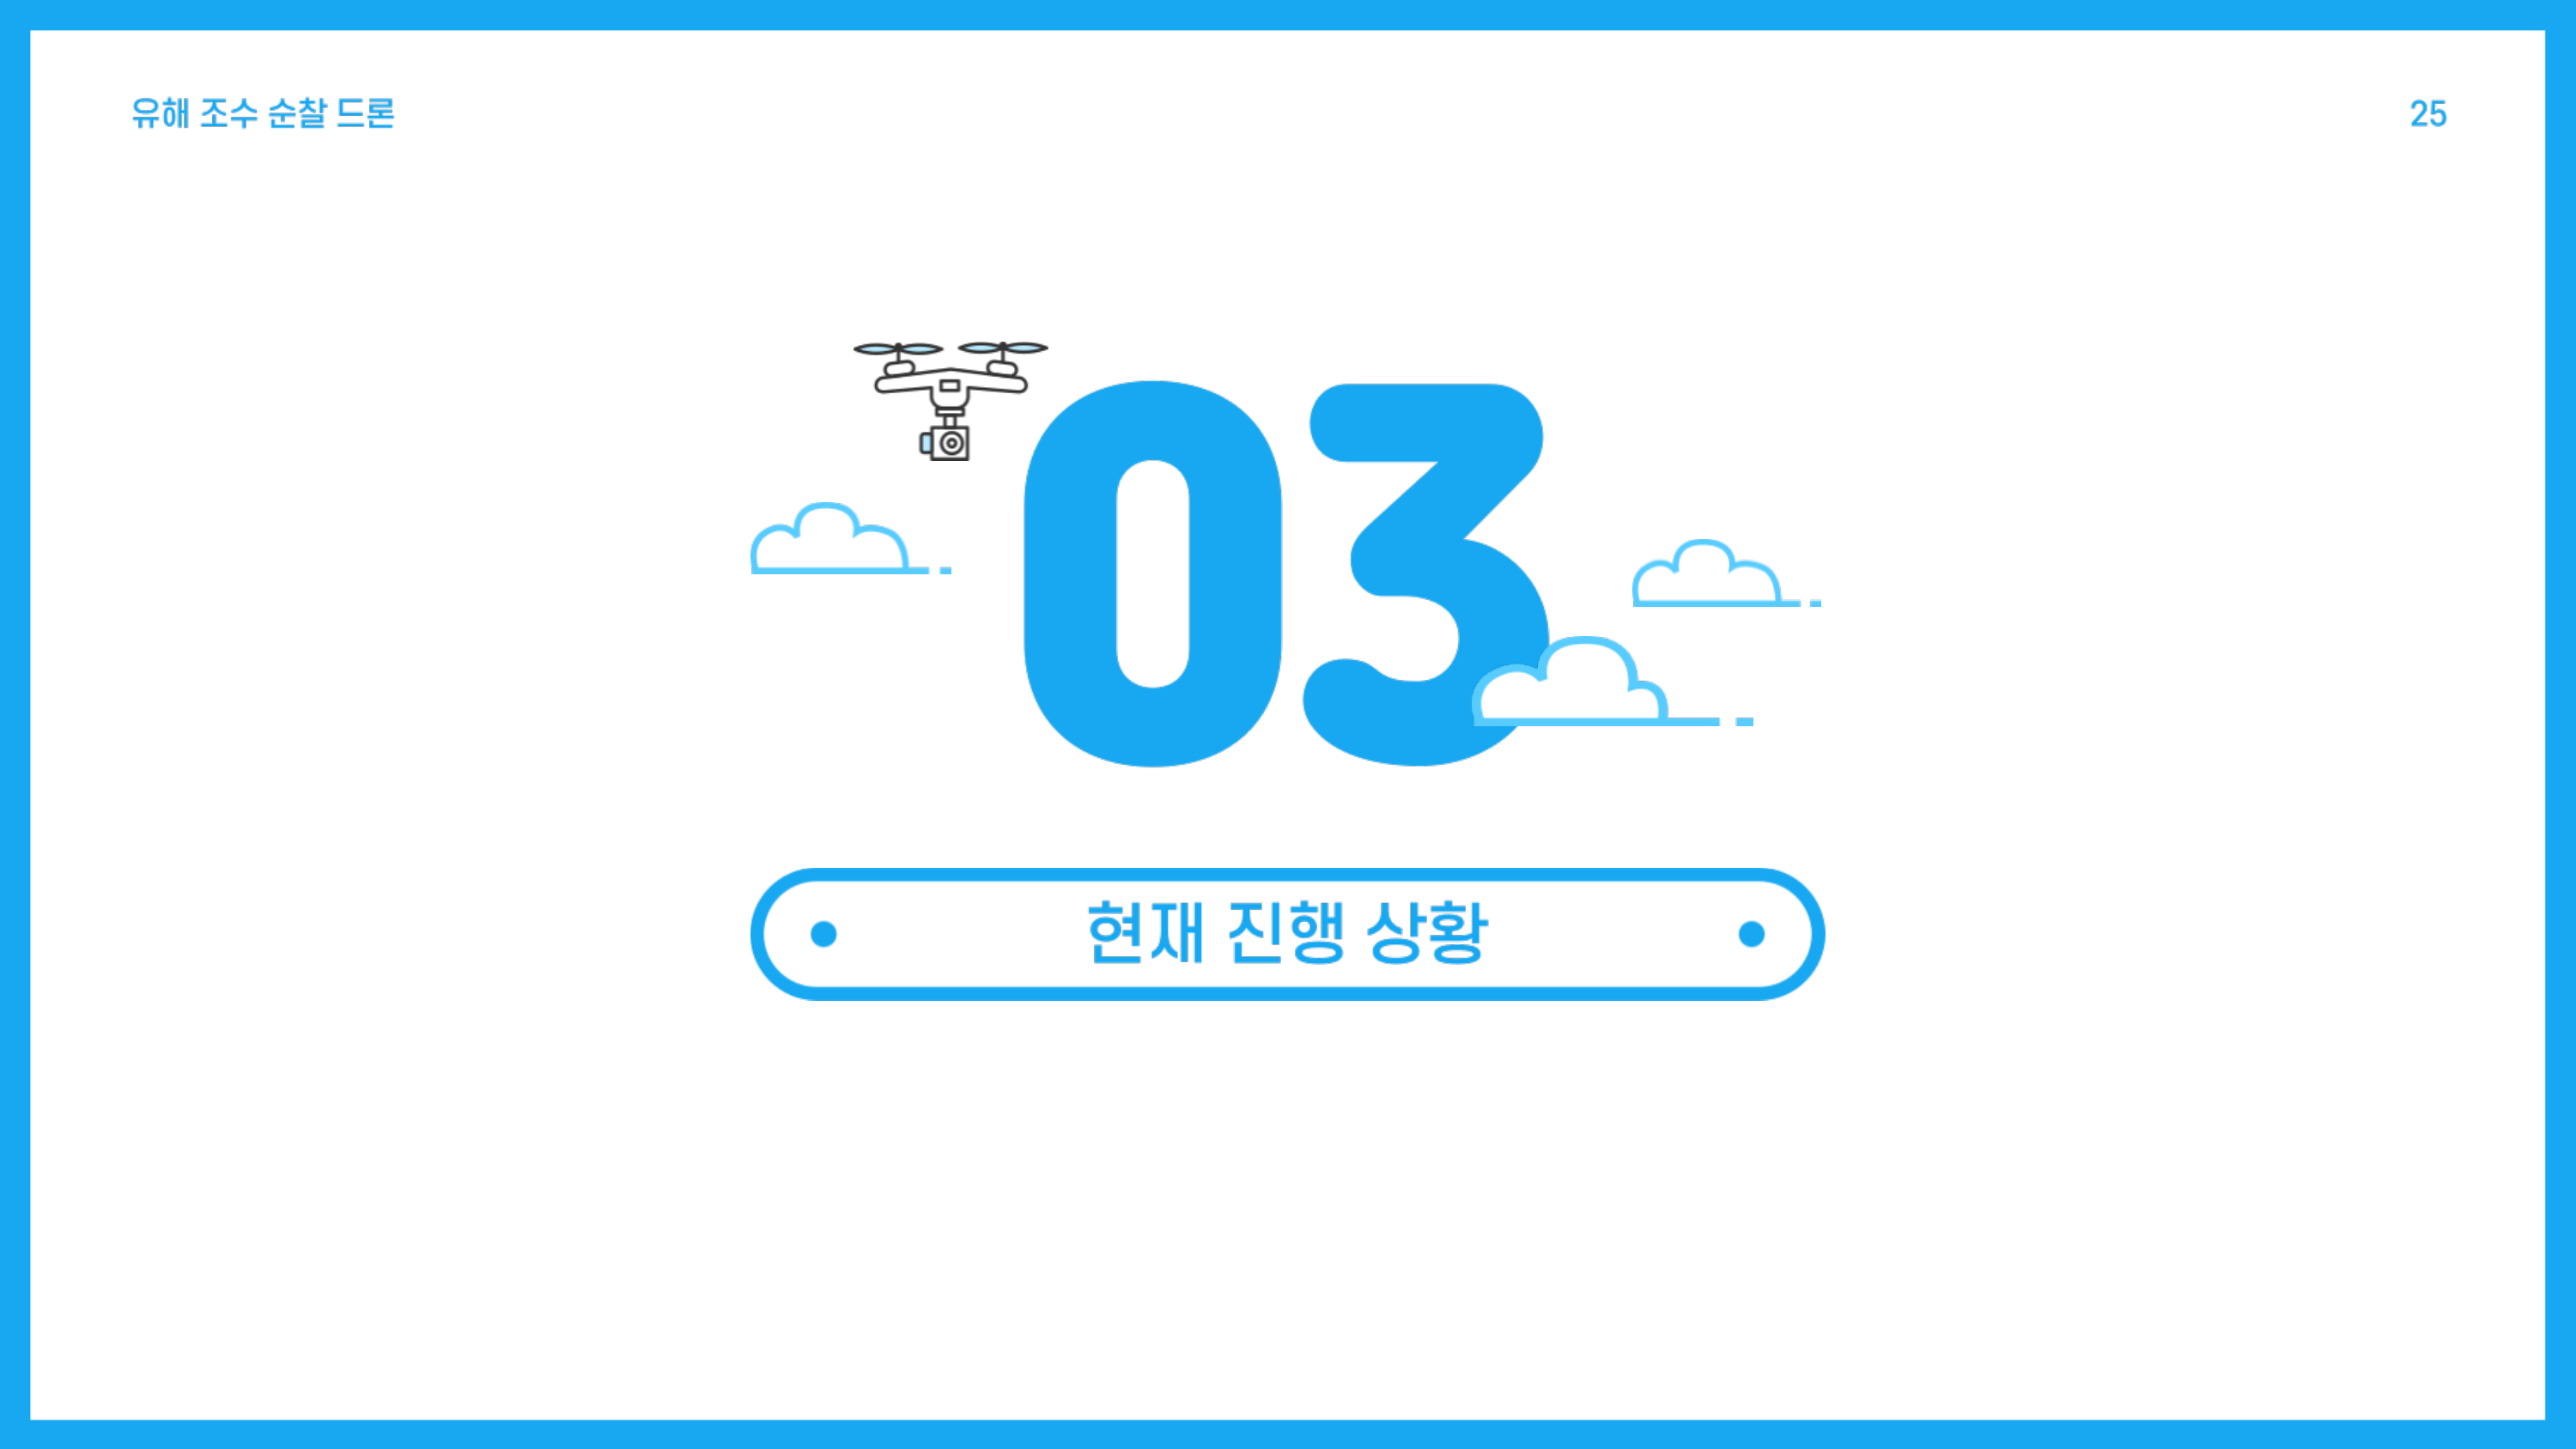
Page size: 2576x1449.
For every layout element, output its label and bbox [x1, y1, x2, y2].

picture [2400, 85, 2464, 144]
text_box [1784, 868, 1826, 1002]
picture [903, 183, 1780, 1022]
text_box [750, 868, 929, 1002]
text_box [853, 342, 1048, 461]
text_box [750, 502, 951, 574]
text_box [1471, 636, 1753, 726]
picture [125, 85, 411, 144]
text_box [0, 0, 2576, 1449]
text_box [1632, 539, 1821, 607]
